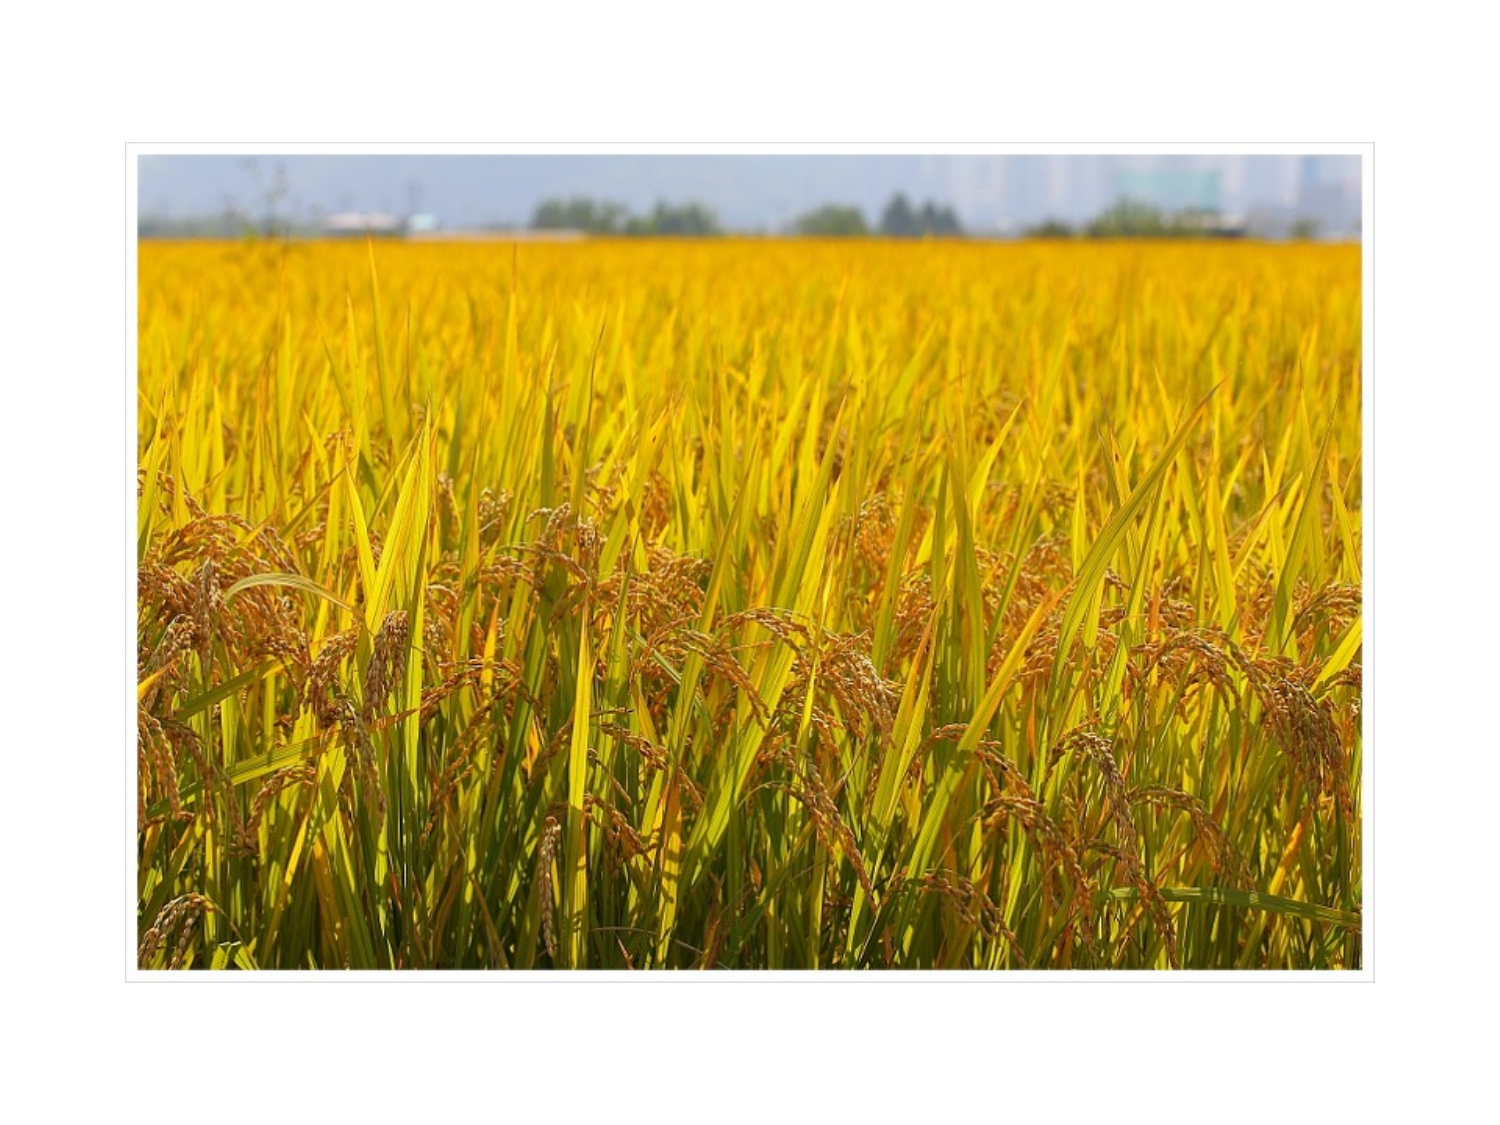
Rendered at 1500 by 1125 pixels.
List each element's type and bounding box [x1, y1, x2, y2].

picture [124, 142, 1376, 983]
